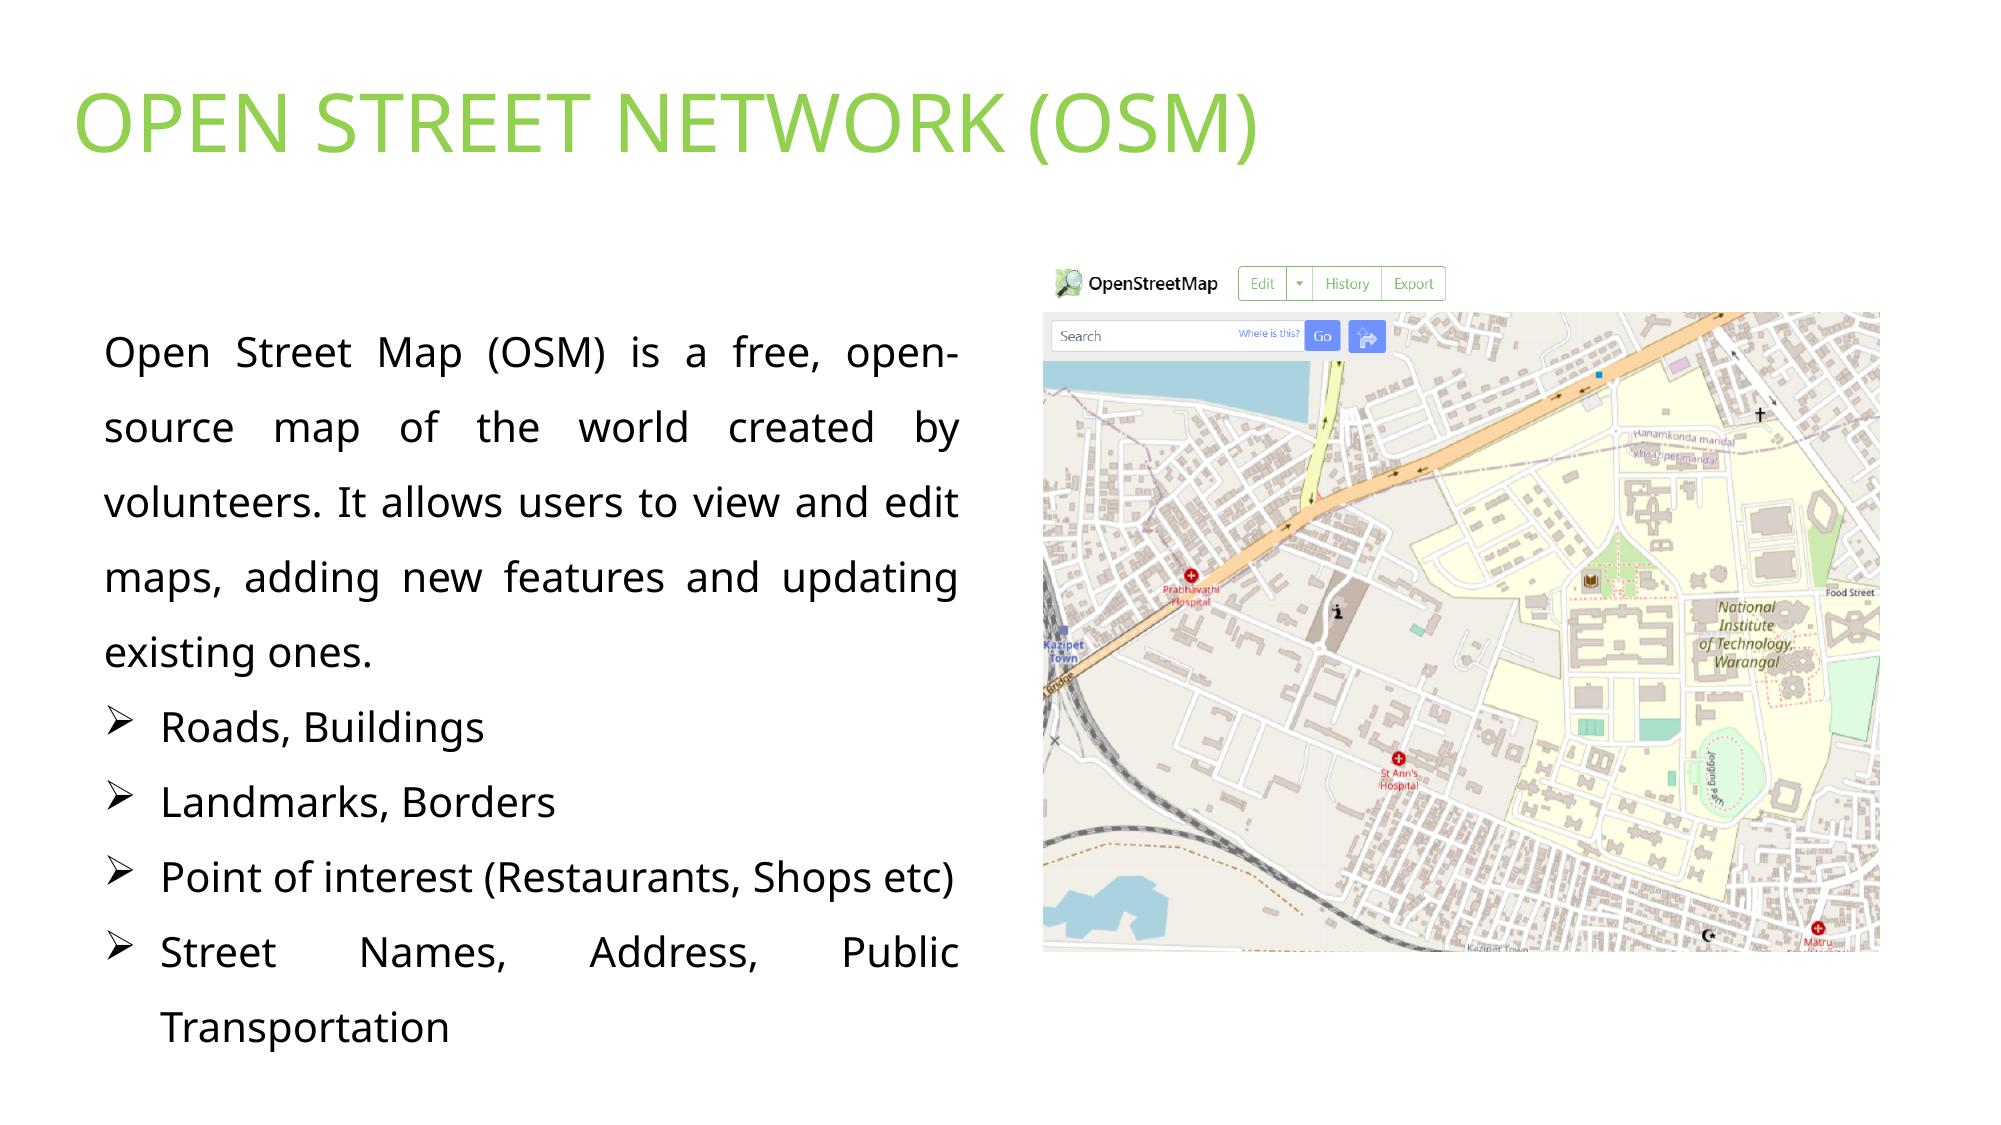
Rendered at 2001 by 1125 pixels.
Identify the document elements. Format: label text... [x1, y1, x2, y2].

title OPEN STREET NETWORK (OSM) [57, 39, 1402, 213]
text_box Open Street Map (OSM) is a free, open-source map of the world created by volunteers. It allows users to view and edit maps, adding new features and updating existing ones. Roads, Buildings Landmarks, Borders Point of interest (Restaurants, Shops etc) Street Names, Address, Public Transportation [89, 292, 975, 1058]
picture [1043, 255, 1880, 952]
